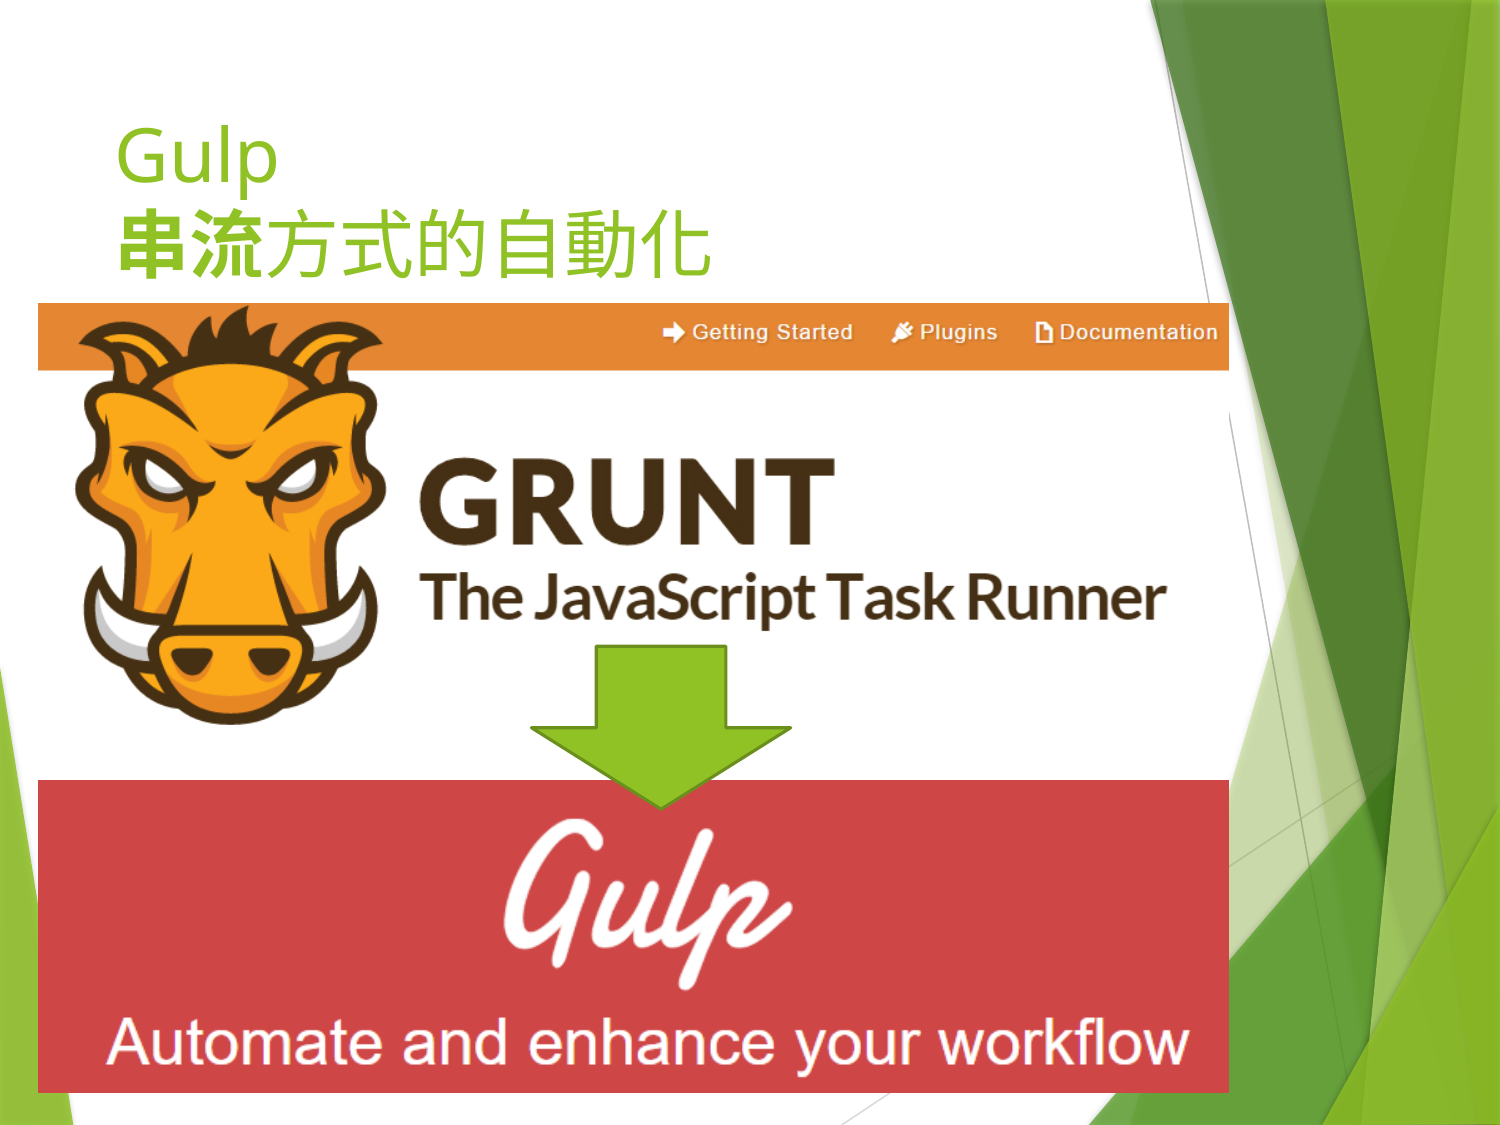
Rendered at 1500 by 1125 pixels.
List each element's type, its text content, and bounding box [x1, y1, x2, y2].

title Gulp 串流方式的自動化 [99, 99, 1142, 302]
text_box [548, 740, 775, 779]
picture [37, 780, 1229, 1094]
picture [37, 302, 1229, 731]
